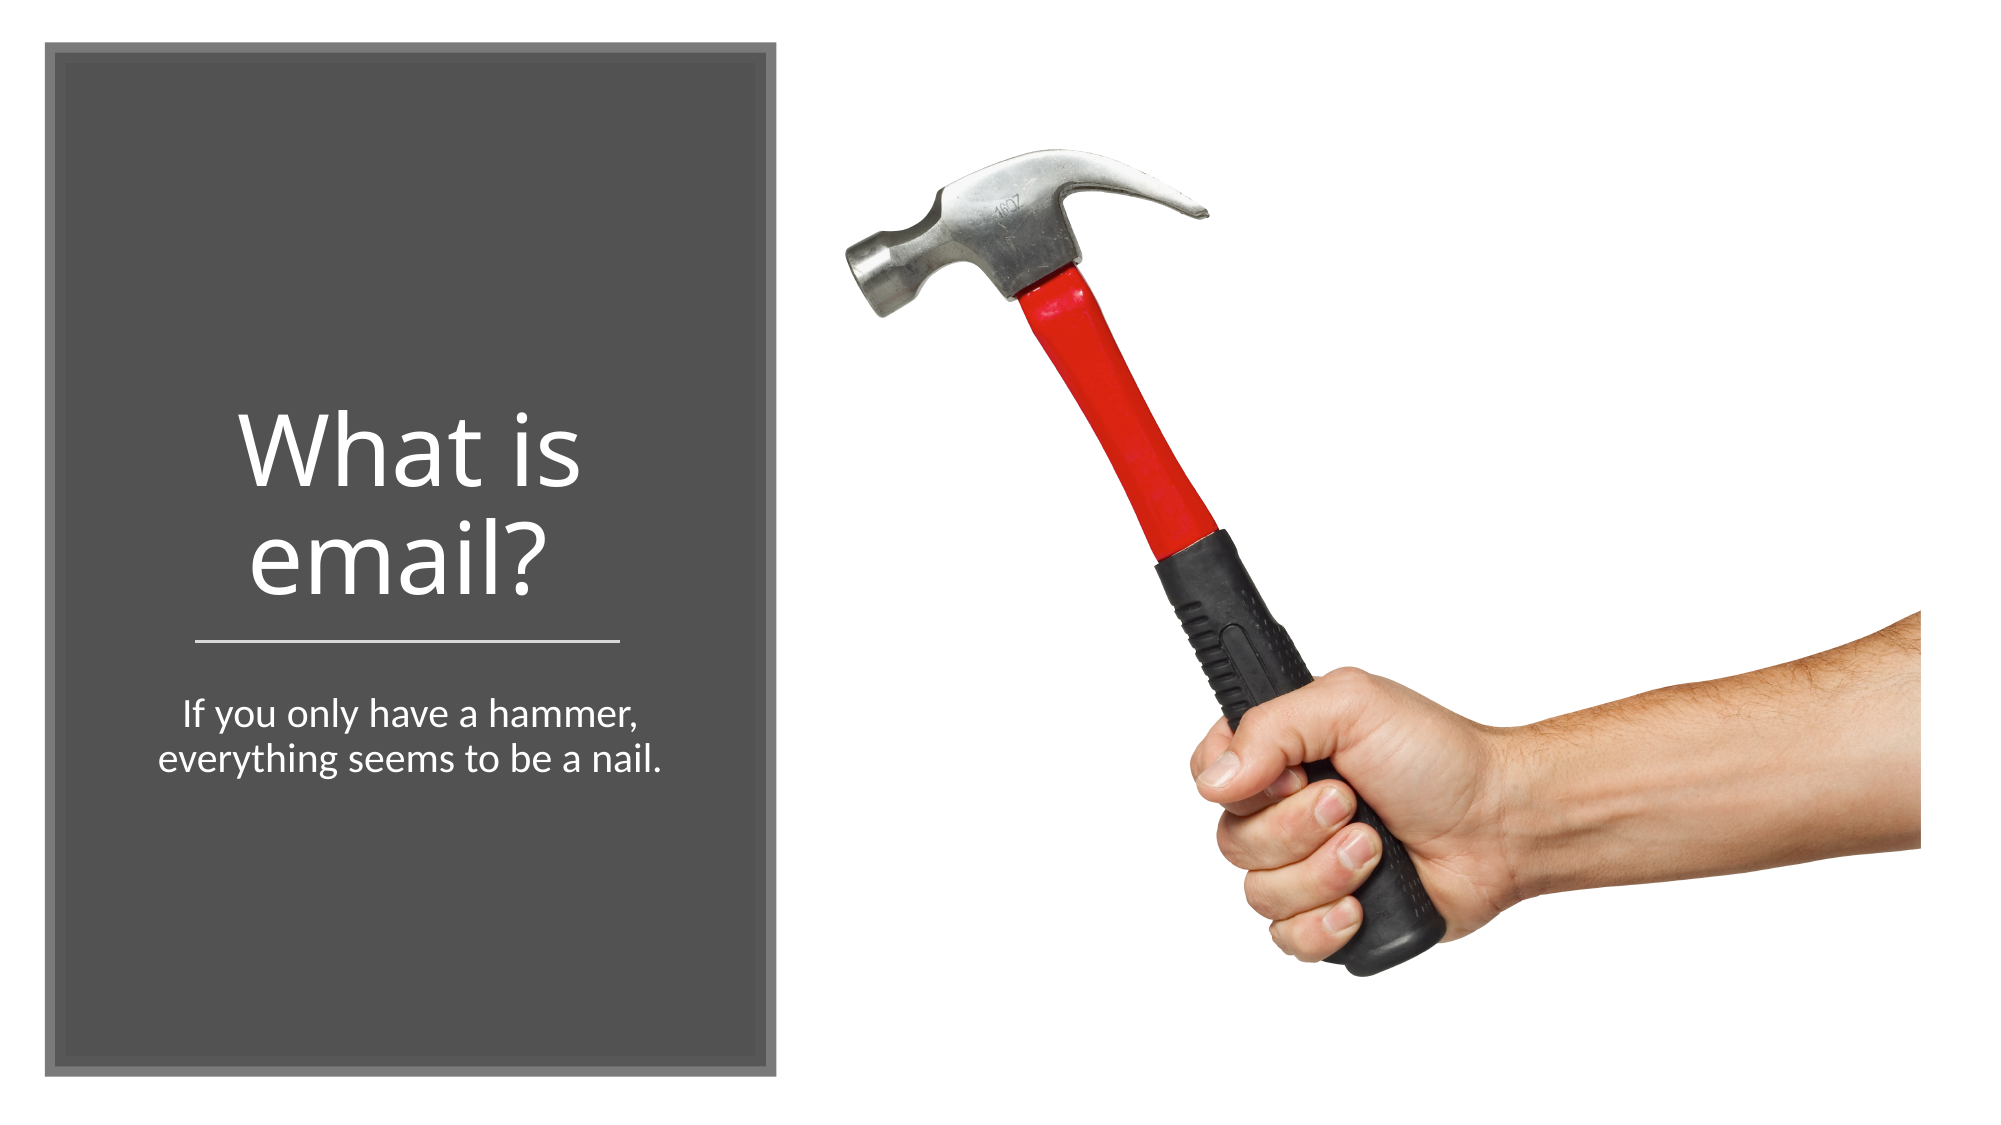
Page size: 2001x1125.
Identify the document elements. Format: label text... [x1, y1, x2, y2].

list If you only have a hammer, everything seems to be a nail. [110, 684, 711, 935]
picture [845, 149, 1921, 977]
title What is email? [110, 149, 711, 624]
text_box [54, 52, 767, 1067]
